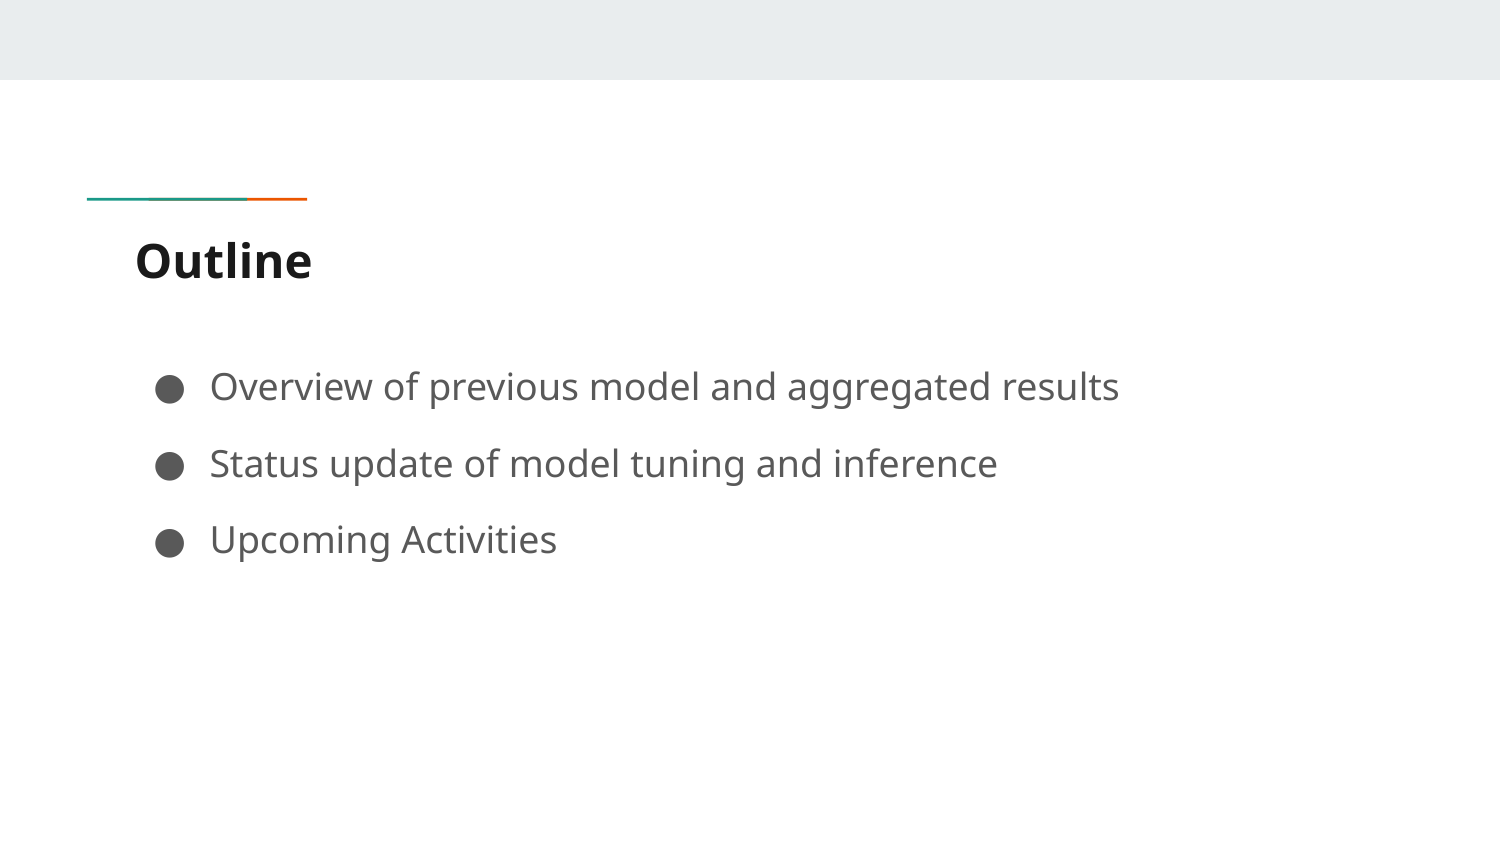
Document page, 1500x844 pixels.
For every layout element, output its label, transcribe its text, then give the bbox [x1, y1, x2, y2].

list Overview of previous model and aggregated results Status update of model tuning and inference Upcoming Activities [119, 341, 1381, 712]
title Outline [119, 216, 1381, 305]
